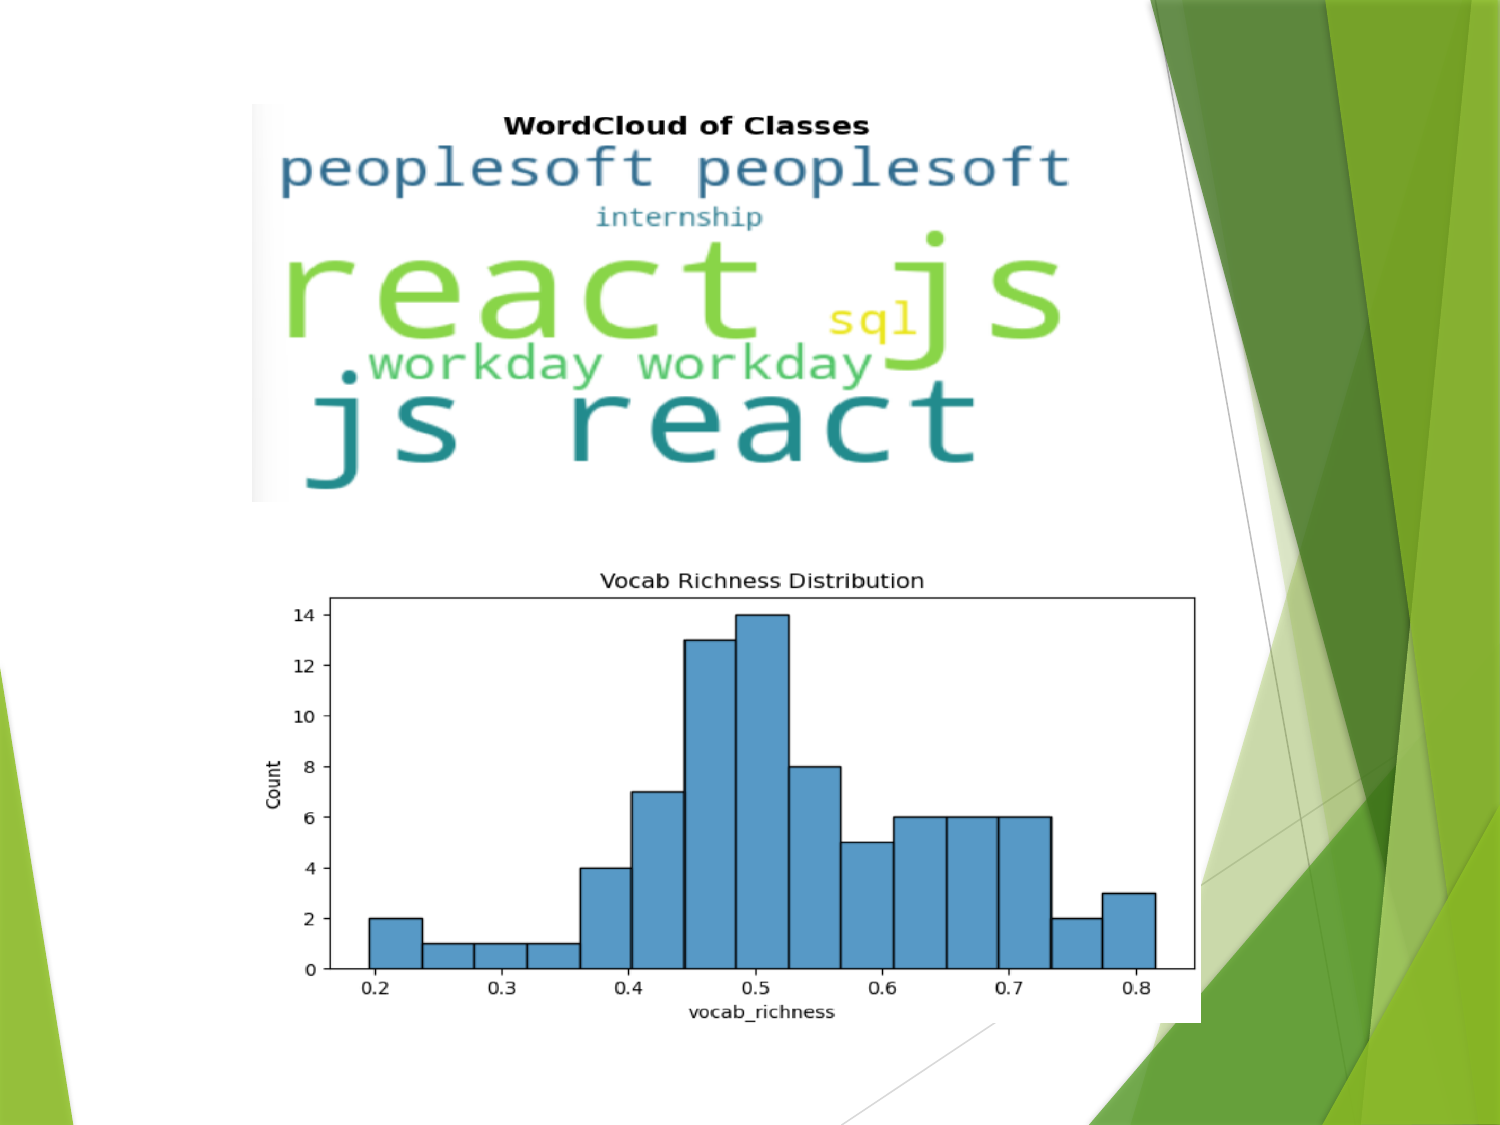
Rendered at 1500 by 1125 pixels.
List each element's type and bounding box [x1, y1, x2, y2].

picture [251, 103, 1122, 503]
picture [251, 561, 1201, 1023]
